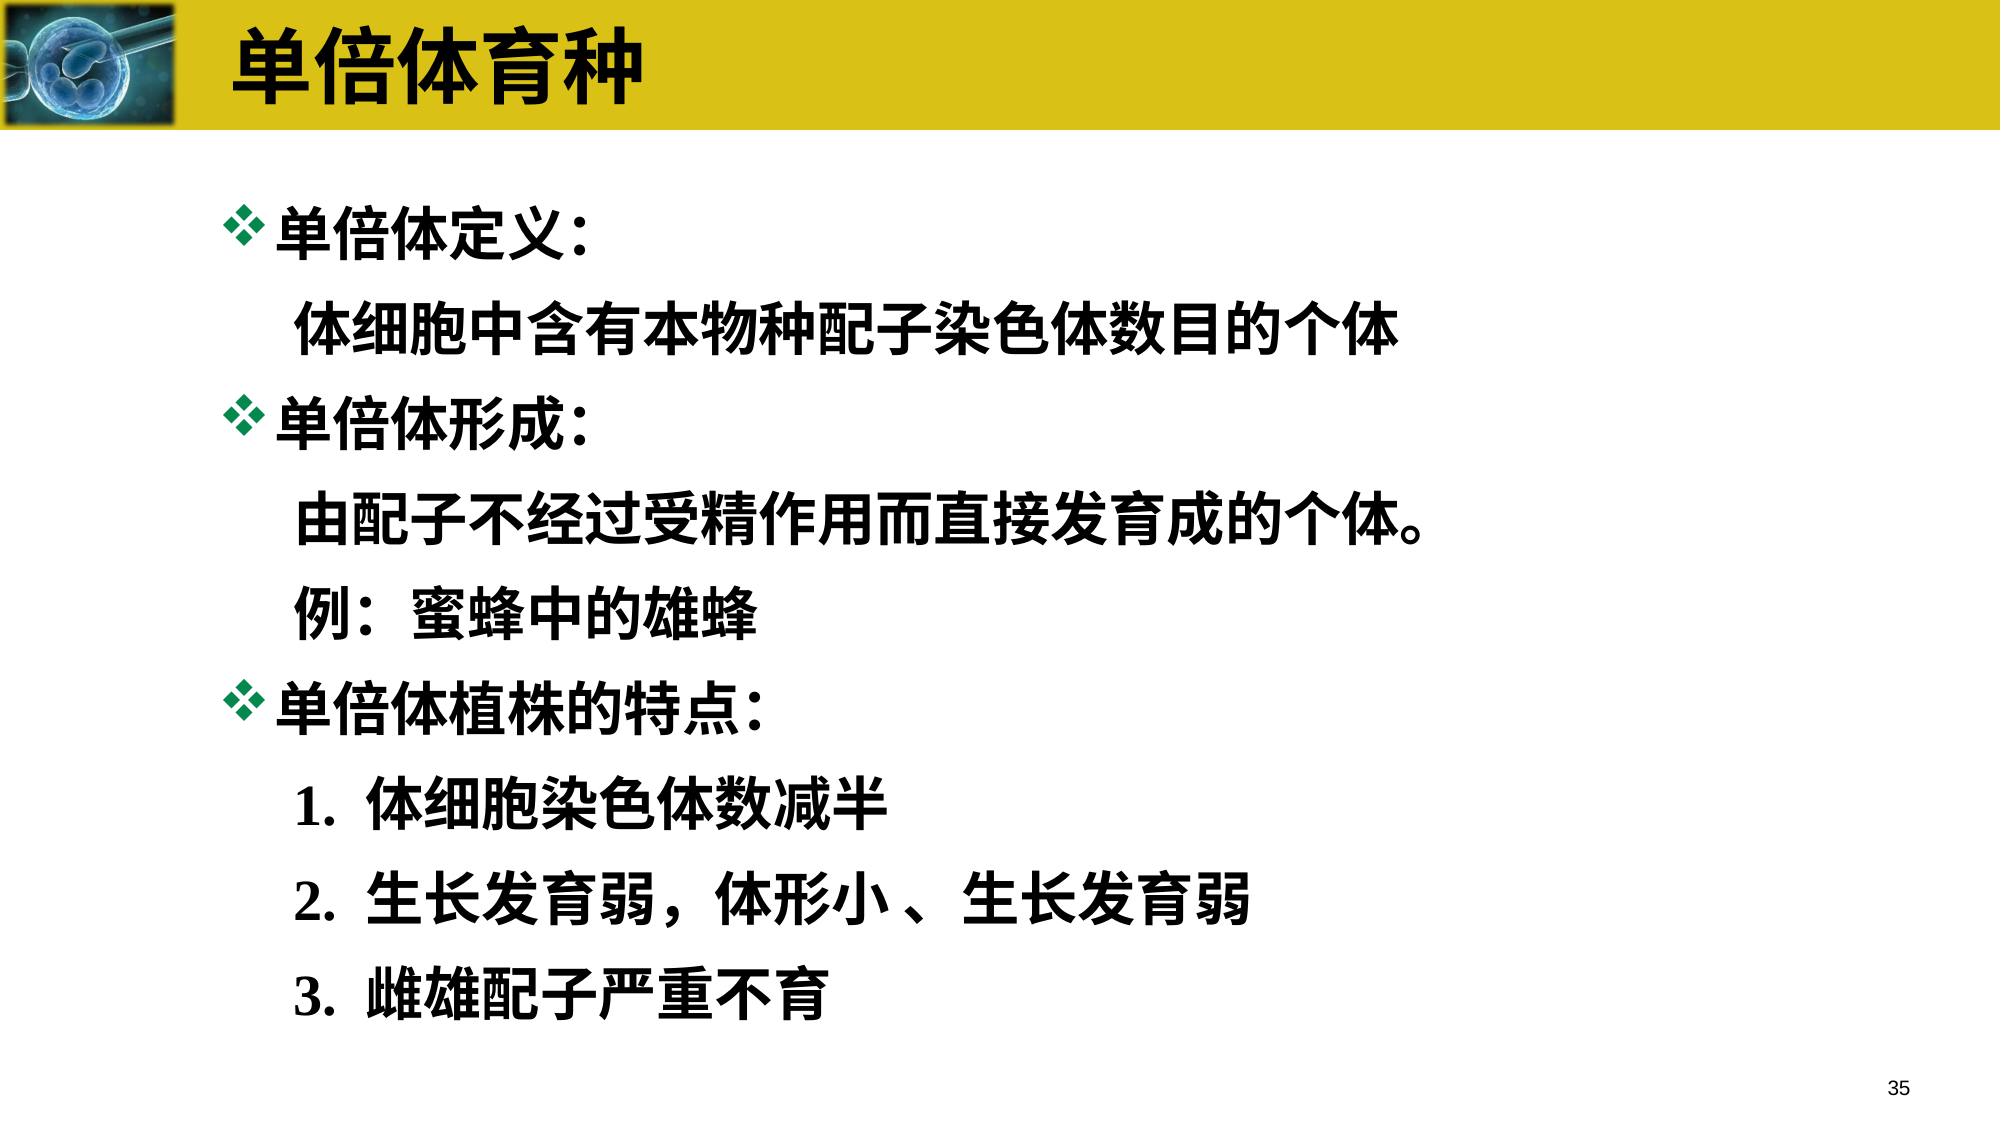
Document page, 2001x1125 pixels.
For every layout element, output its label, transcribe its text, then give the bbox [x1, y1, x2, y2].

slide_number 35 [1807, 1067, 1991, 1111]
title 单倍体育种 [214, 24, 1765, 105]
picture [8, 8, 171, 122]
list 单倍体定义： 体细胞中含有本物种配子染色体数目的个体 单倍体形成： 由配子不经过受精作用而直接发育成的个体。 例：蜜蜂中的雄蜂 单倍体植株的特点： 1. 体细胞染色体数减半 2. 生长发育弱，体形小 、生长发育弱 3. 雌雄配子严重不育 [203, 189, 1559, 1045]
